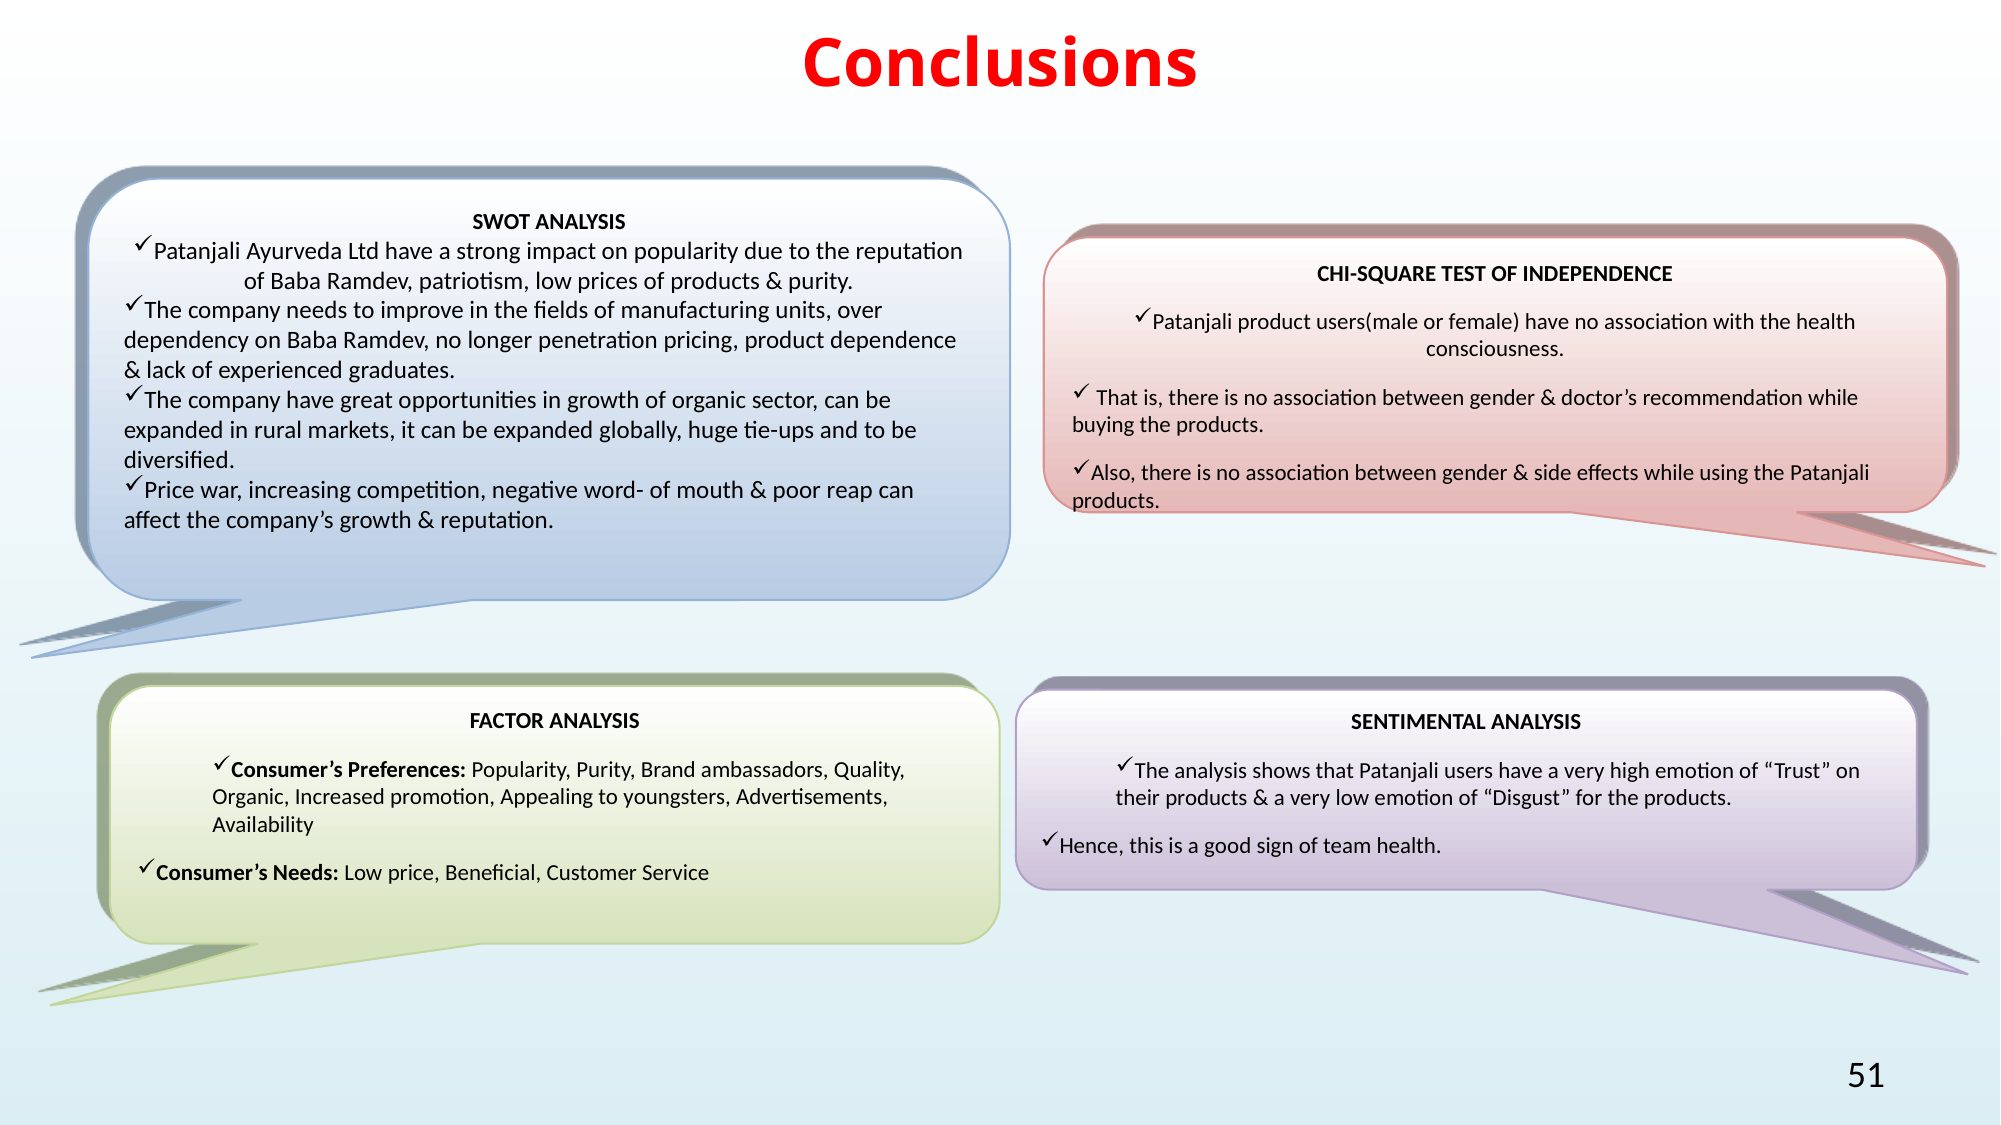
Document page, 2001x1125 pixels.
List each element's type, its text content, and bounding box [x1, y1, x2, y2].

slide_number 51 [1433, 1042, 1900, 1103]
text_box CHI-SQUARE TEST OF INDEPENDENCE Patanjali product users(male or female) have no association with the health consciousness. That is, there is no association between gender & doctor’s recommendation while buying the products. Also, there is no association between gender & side effects while using the Patanjali products. [1043, 237, 1986, 567]
text_box SENTIMENTAL ANALYSIS The analysis shows that Patanjali users have a very high emotion of “Trust” on their products & a very low emotion of “Disgust” for the products. Hence, this is a good sign of team health. [1015, 689, 1969, 975]
text_box SWOT ANALYSIS Patanjali Ayurveda Ltd have a strong impact on popularity due to the reputation of Baba Ramdev, patriotism, low prices of products & purity. The company needs to improve in the fields of manufacturing units, over dependency on Baba Ramdev, no longer penetration pricing, product dependence & lack of experienced graduates. The company have great opportunities in growth of organic sector, can be expanded in rural markets, it can be expanded globally, huge tie-ups and to be diversified. Price war, increasing competition, negative word- of mouth & poor reap can affect the company’s growth & reputation. [31, 178, 1011, 658]
text_box FACTOR ANALYSIS Consumer’s Preferences: Popularity, Purity, Brand ambassadors, Quality, Organic, Increased promotion, Appealing to youngsters, Advertisements, Availability Consumer’s Needs: Low price, Beneficial, Customer Service [49, 685, 1000, 1006]
title Conclusions [99, 0, 1900, 119]
